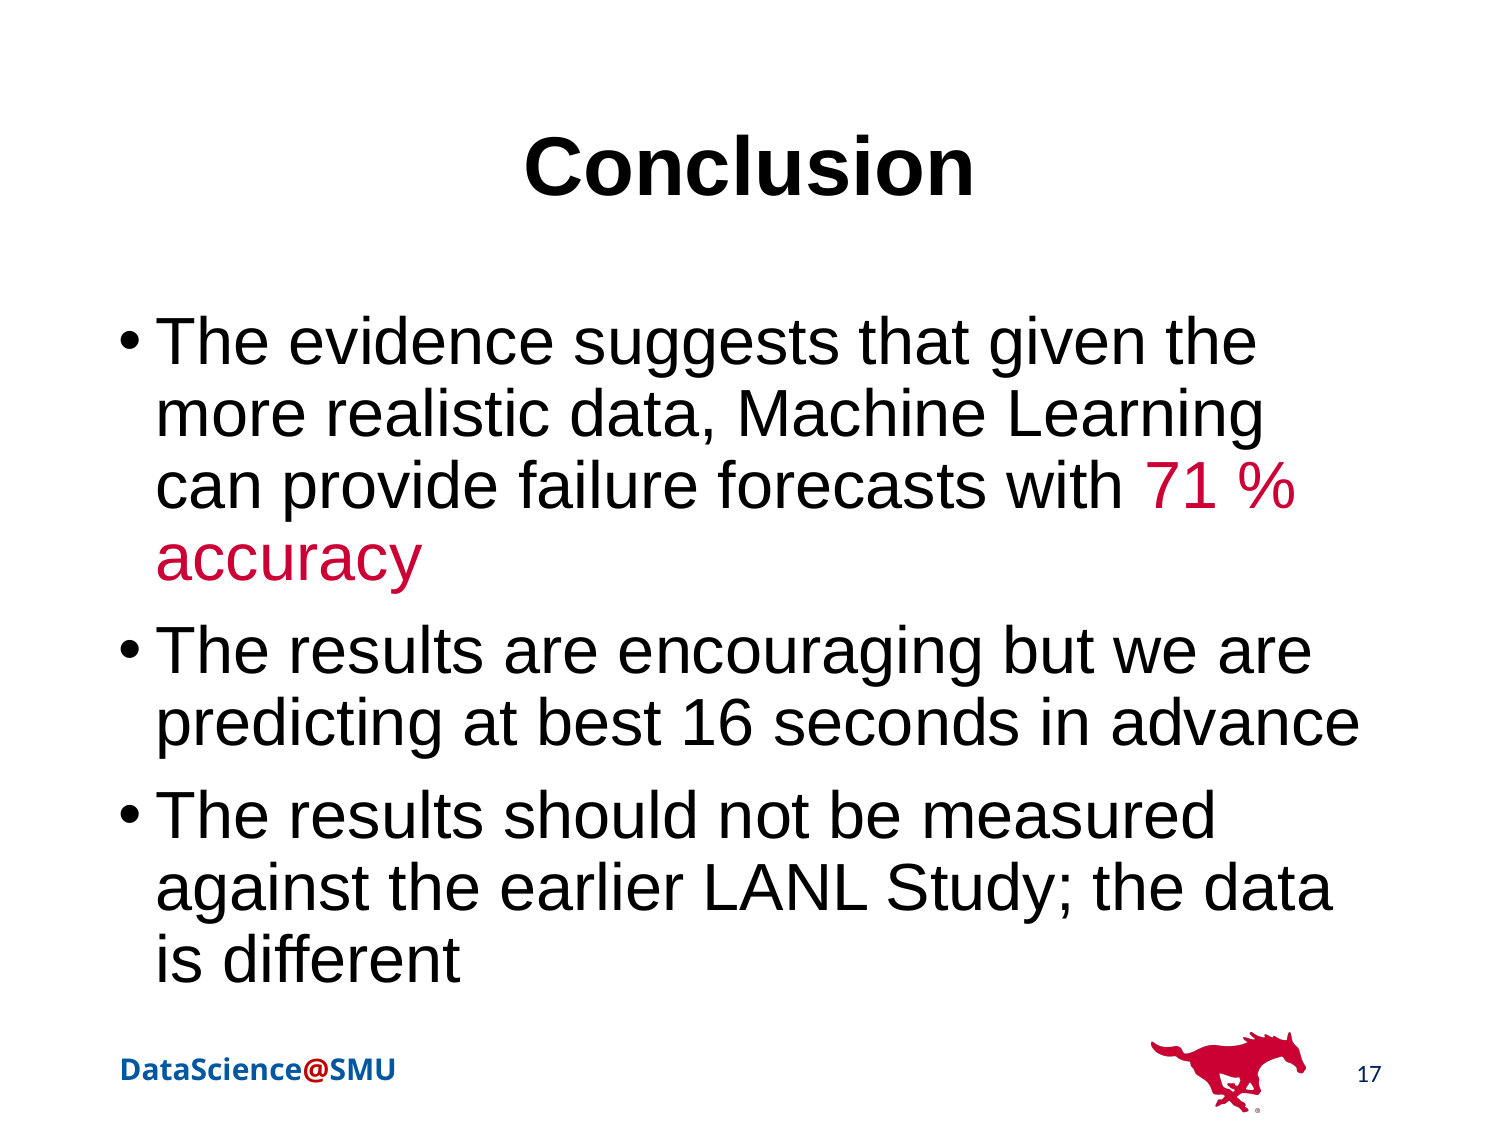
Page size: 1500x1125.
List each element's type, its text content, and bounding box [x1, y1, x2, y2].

picture [1151, 1103, 1306, 1113]
slide_number 17 [1059, 1042, 1397, 1103]
picture [1151, 1032, 1306, 1042]
title Conclusion [103, 59, 1397, 278]
list The evidence suggests that given the more realistic data, Machine Learning can provide failure forecasts with 71 % accuracy The results are encouraging but we are predicting at best 16 seconds in advance The results should not be measured against the earlier LANL Study; the data is different [103, 299, 1397, 1014]
